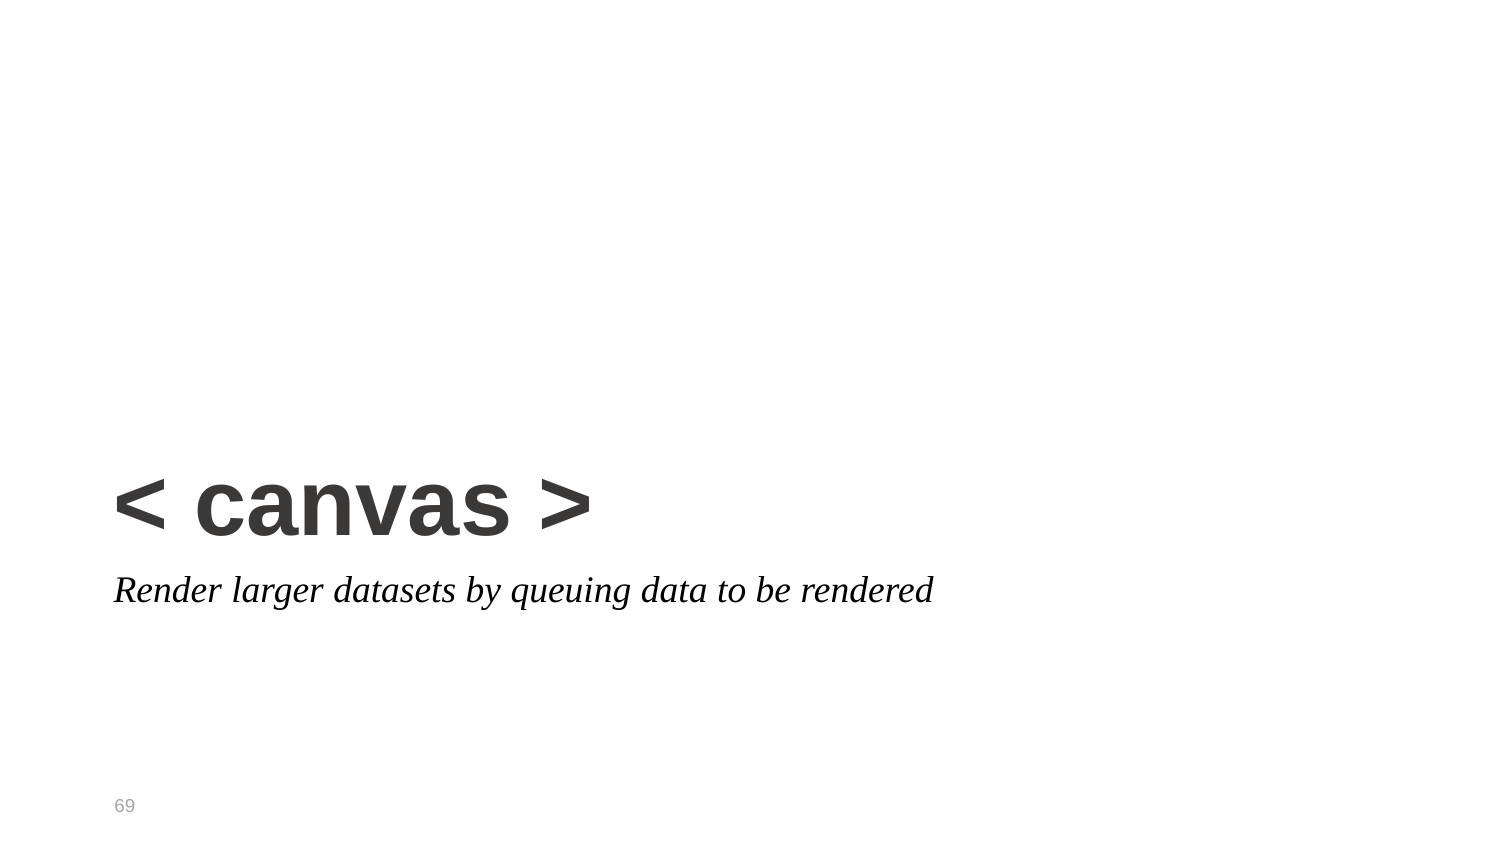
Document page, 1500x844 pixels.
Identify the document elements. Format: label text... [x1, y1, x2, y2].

list Render larger datasets by queuing data to be rendered [102, 564, 1397, 750]
title < canvas > [102, 210, 1397, 562]
slide_number 69 [103, 782, 441, 827]
